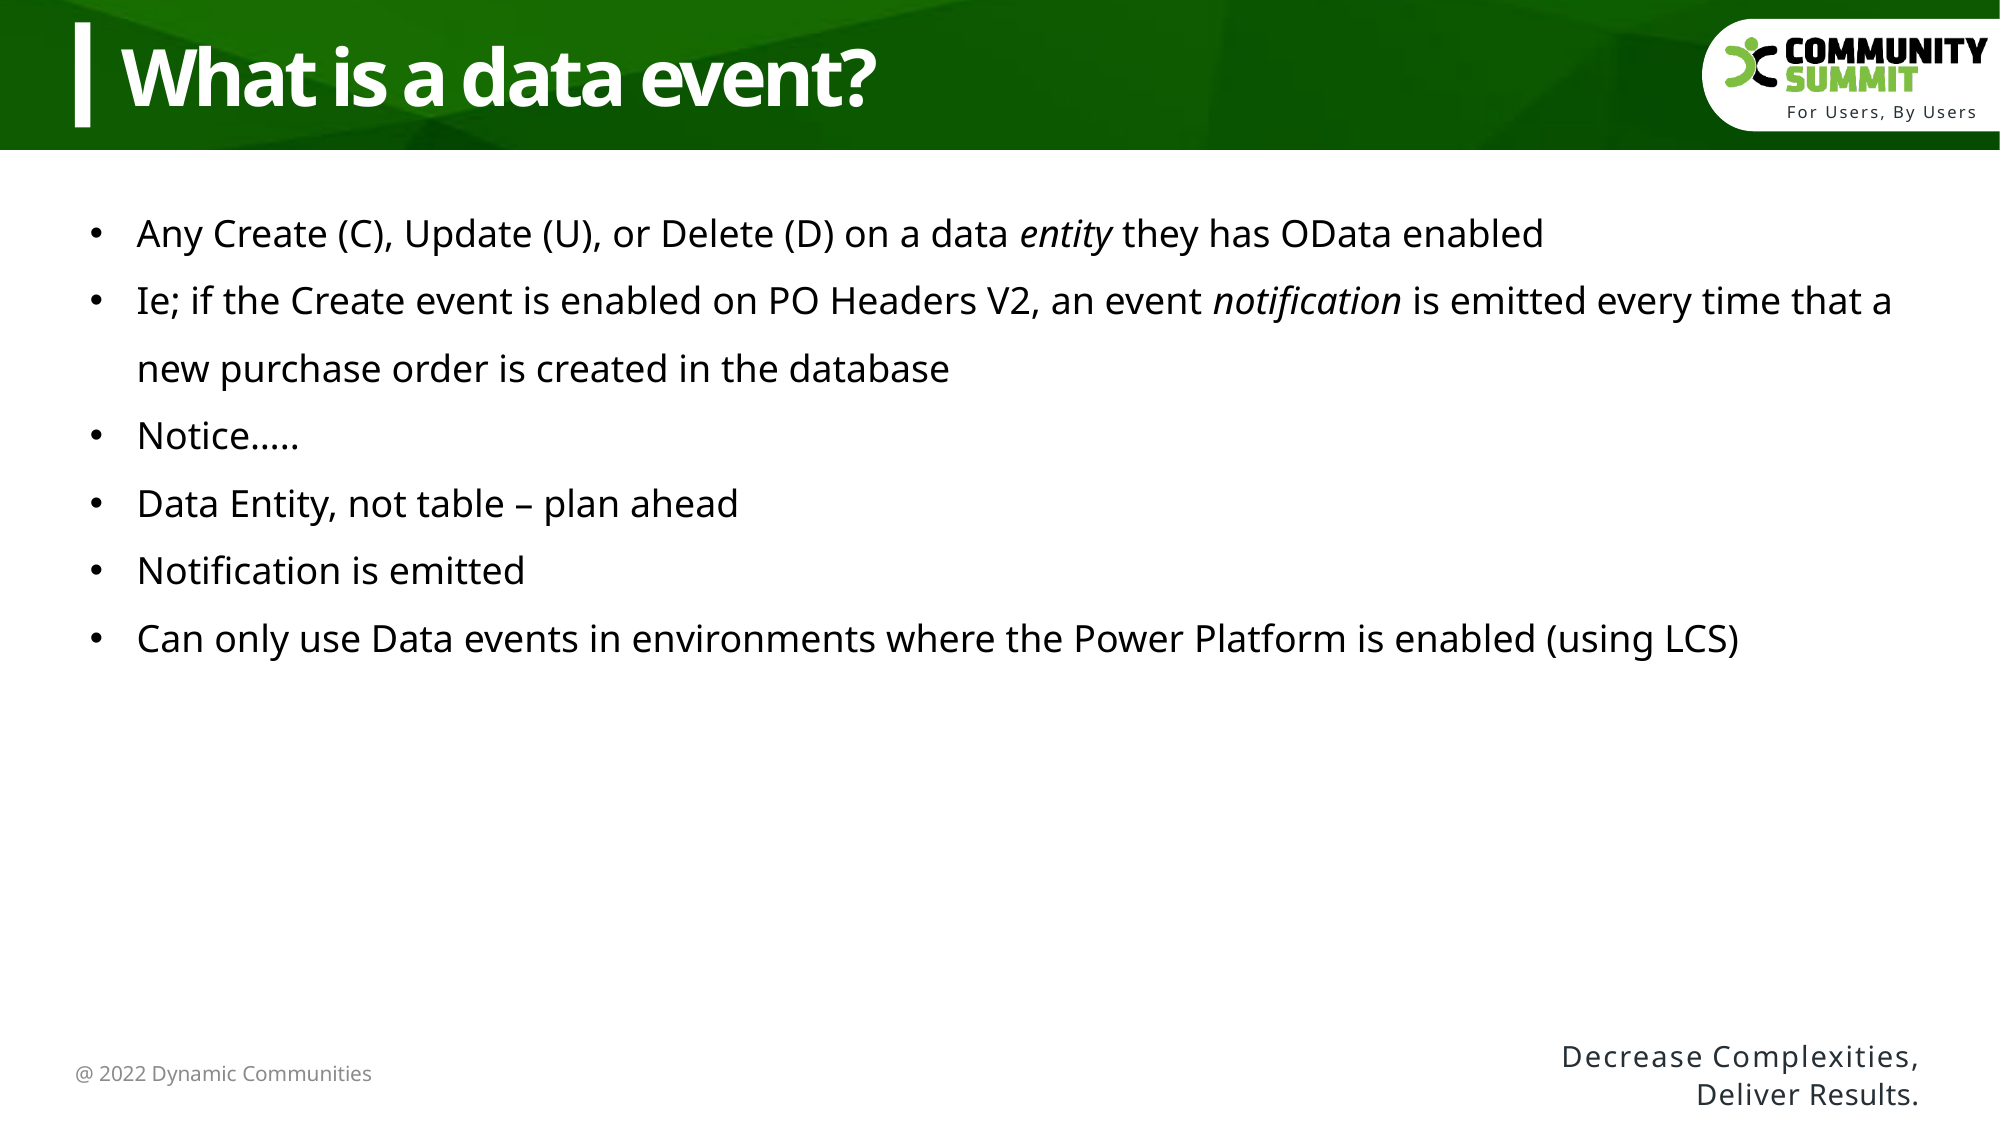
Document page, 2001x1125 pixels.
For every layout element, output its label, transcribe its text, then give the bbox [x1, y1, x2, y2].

list What is a data event? [121, 26, 1558, 124]
picture [1725, 37, 1988, 92]
picture [0, 0, 2000, 150]
list Any Create (C), Update (U), or Delete (D) on a data entity they has OData enabled Ie; if the Create event is enabled on PO Headers V2, an event notification is emitted every time that a new purchase order is created in the database Notice….. Data Entity, not table – plan ahead Notification is emitted Can only use Data events in environments where the Power Platform is enabled (using LCS) [75, 179, 1925, 1023]
